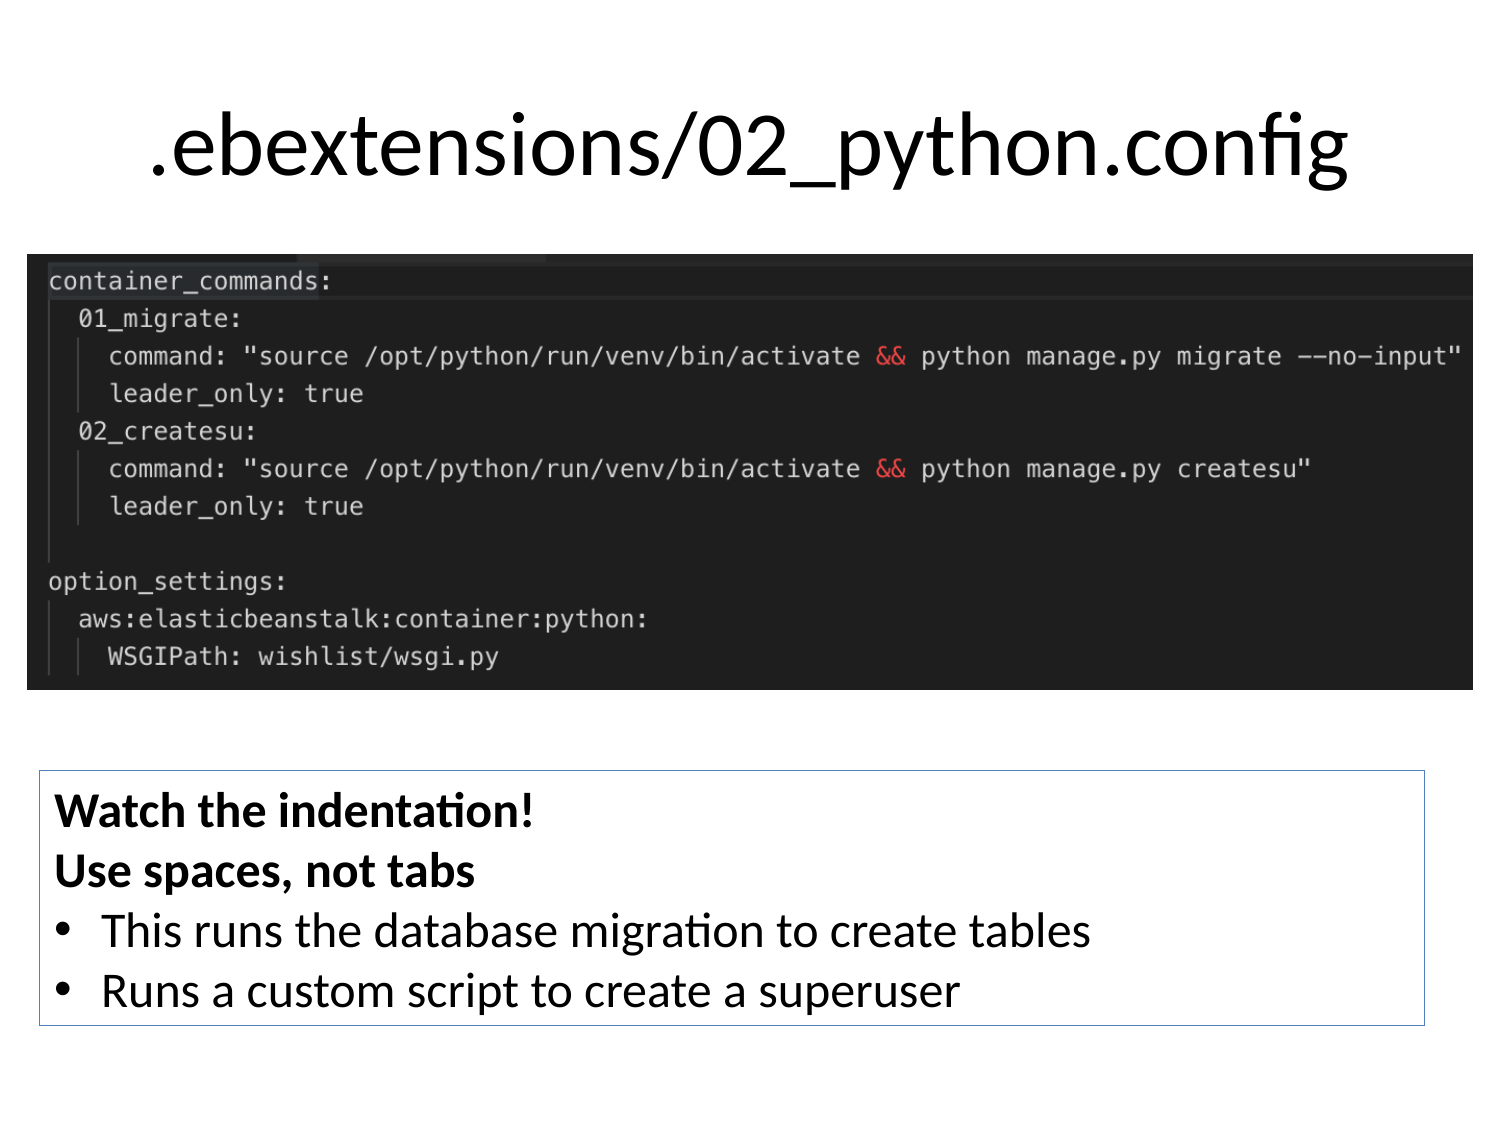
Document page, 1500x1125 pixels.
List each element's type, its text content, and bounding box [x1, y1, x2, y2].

text_box Watch the indentation! Use spaces, not tabs This runs the database migration to create tables Runs a custom script to create a superuser [39, 770, 1425, 1026]
picture [26, 254, 1474, 690]
title .ebextensions/02_python.config [75, 45, 1425, 233]
